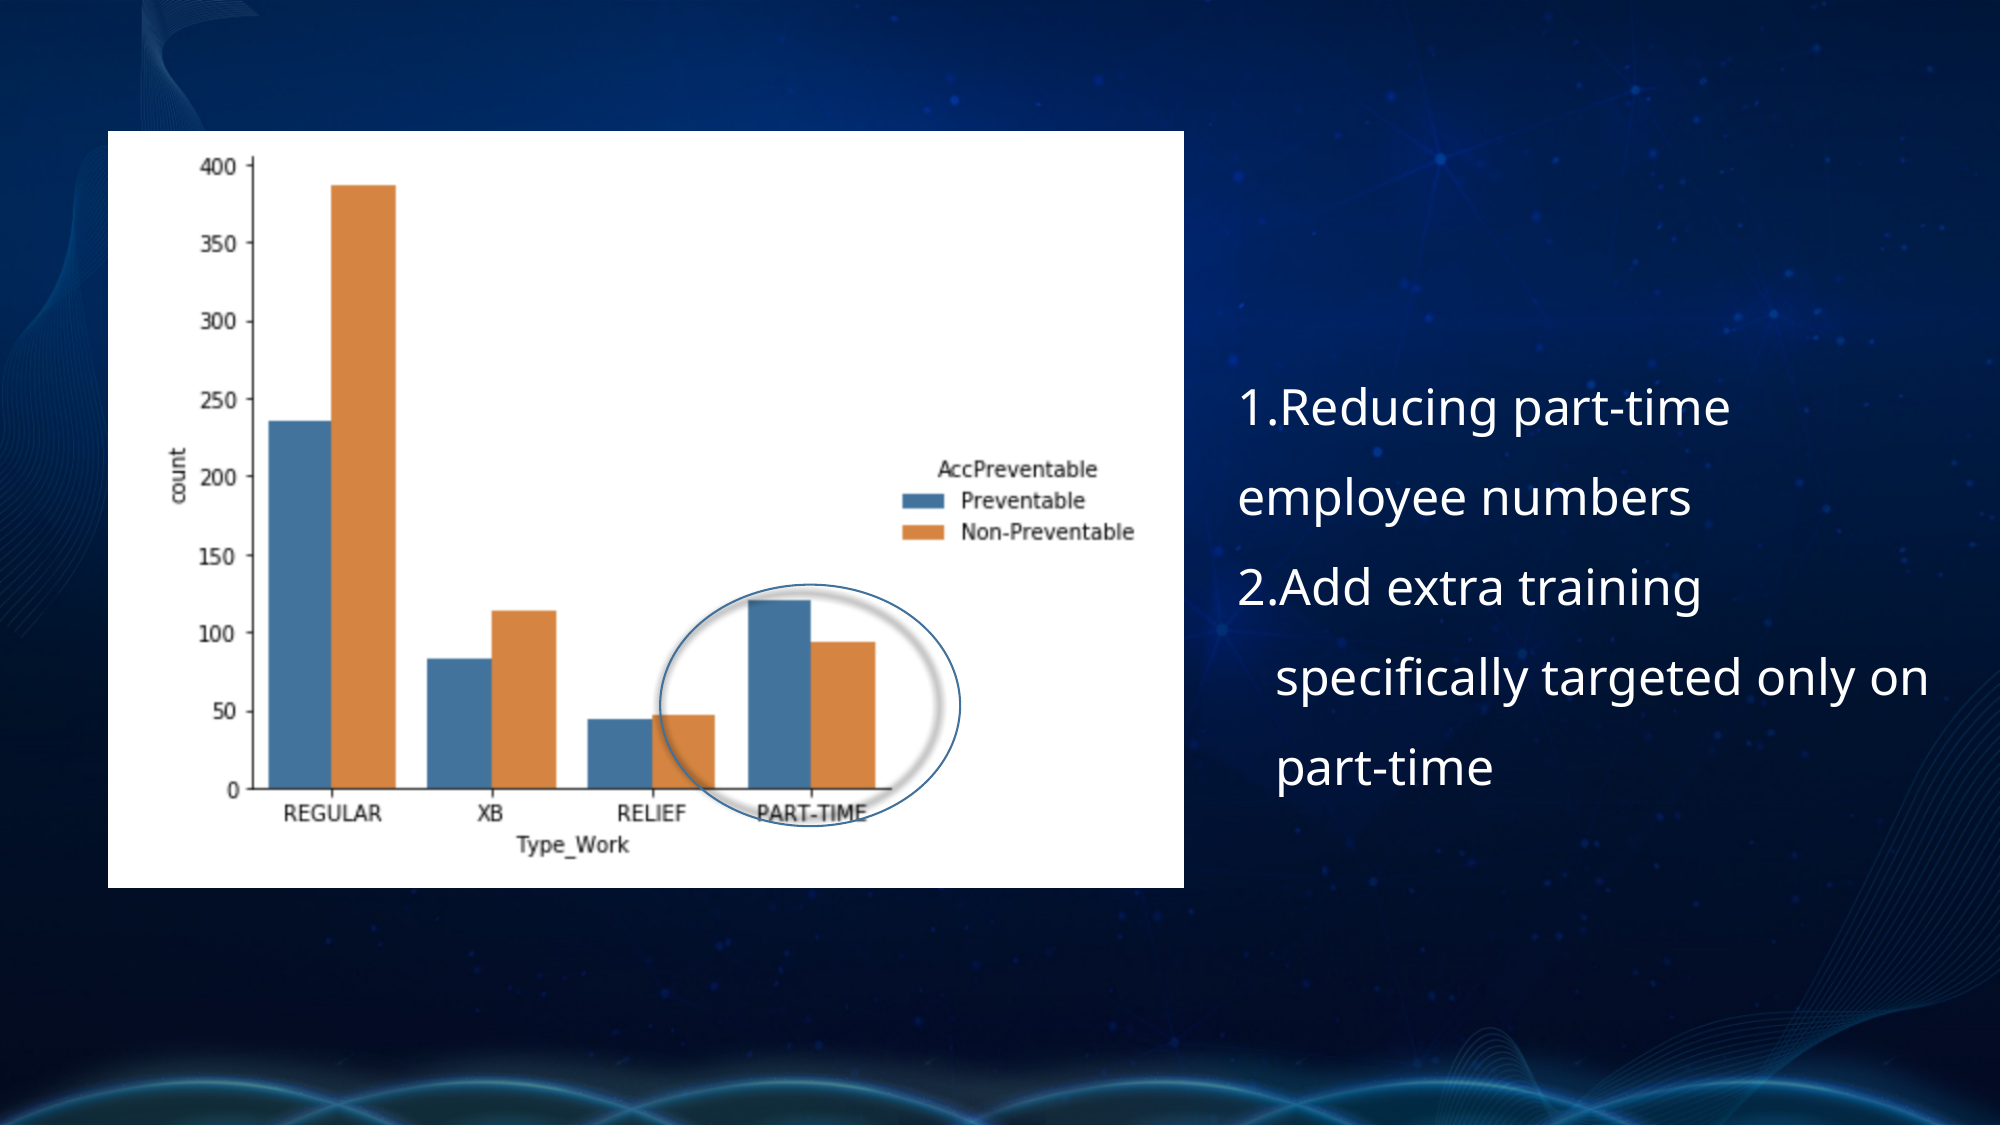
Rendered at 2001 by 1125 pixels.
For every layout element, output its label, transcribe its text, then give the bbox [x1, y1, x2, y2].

picture [0, 0, 2000, 1125]
text_box 1.Reducing part-time employee numbers Add extra training specifically targeted only on part-time [1222, 337, 1967, 803]
